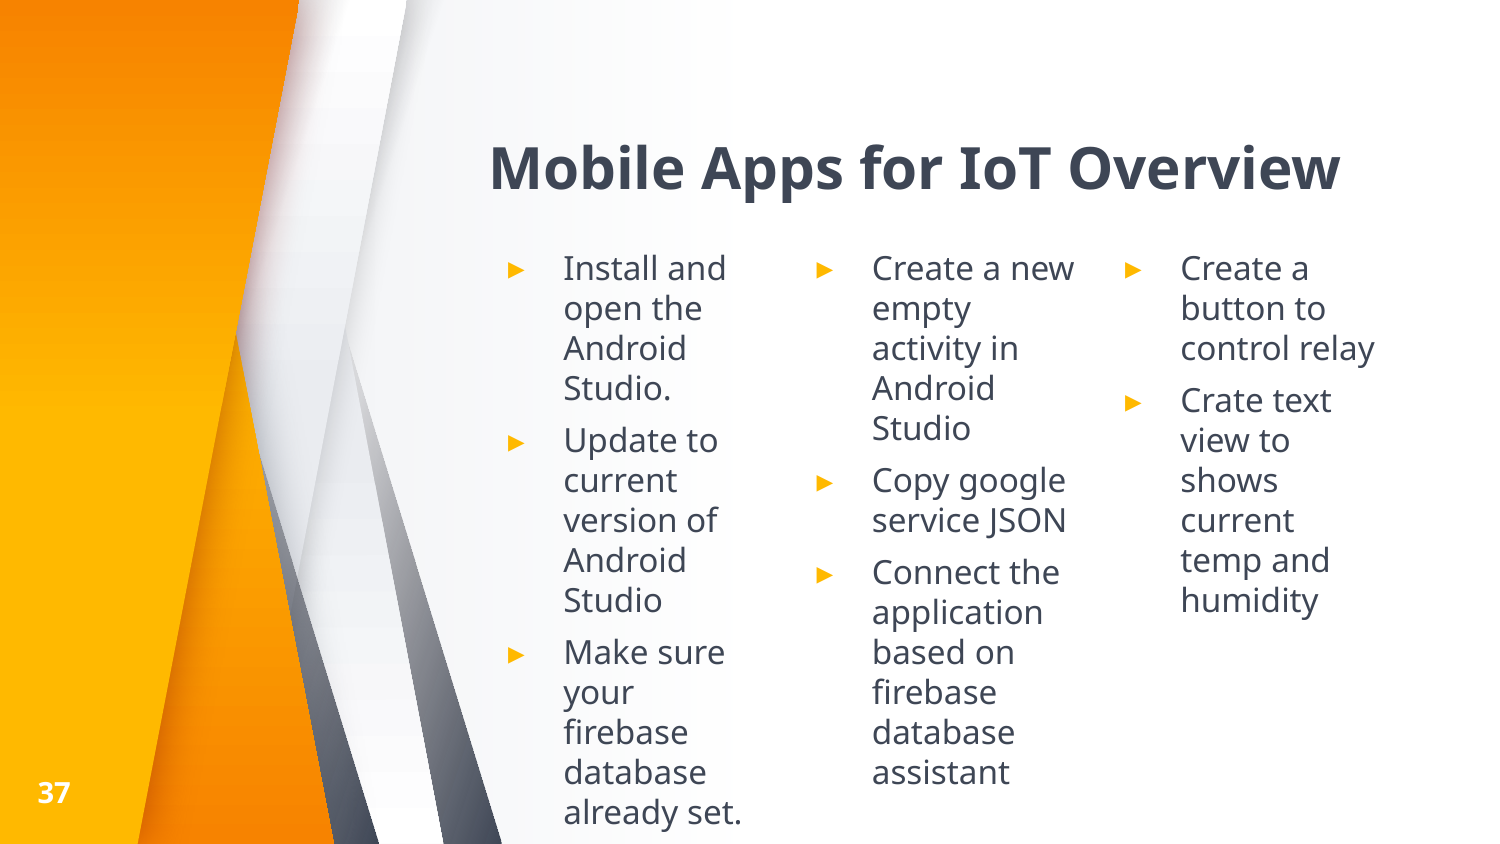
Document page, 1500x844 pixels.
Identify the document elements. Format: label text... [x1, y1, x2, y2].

list Create a button to control relay Crate text view to shows current temp and humidity [1105, 247, 1385, 726]
list Create a new empty activity in Android Studio Copy google service JSON Connect the application based on firebase database assistant [796, 247, 1077, 726]
title Mobile Apps for IoT Overview [488, 137, 1414, 203]
slide_number 37 [37, 774, 99, 816]
list Install and open the Android Studio. Update to current version of Android Studio Make sure your firebase database already set. [488, 247, 768, 726]
